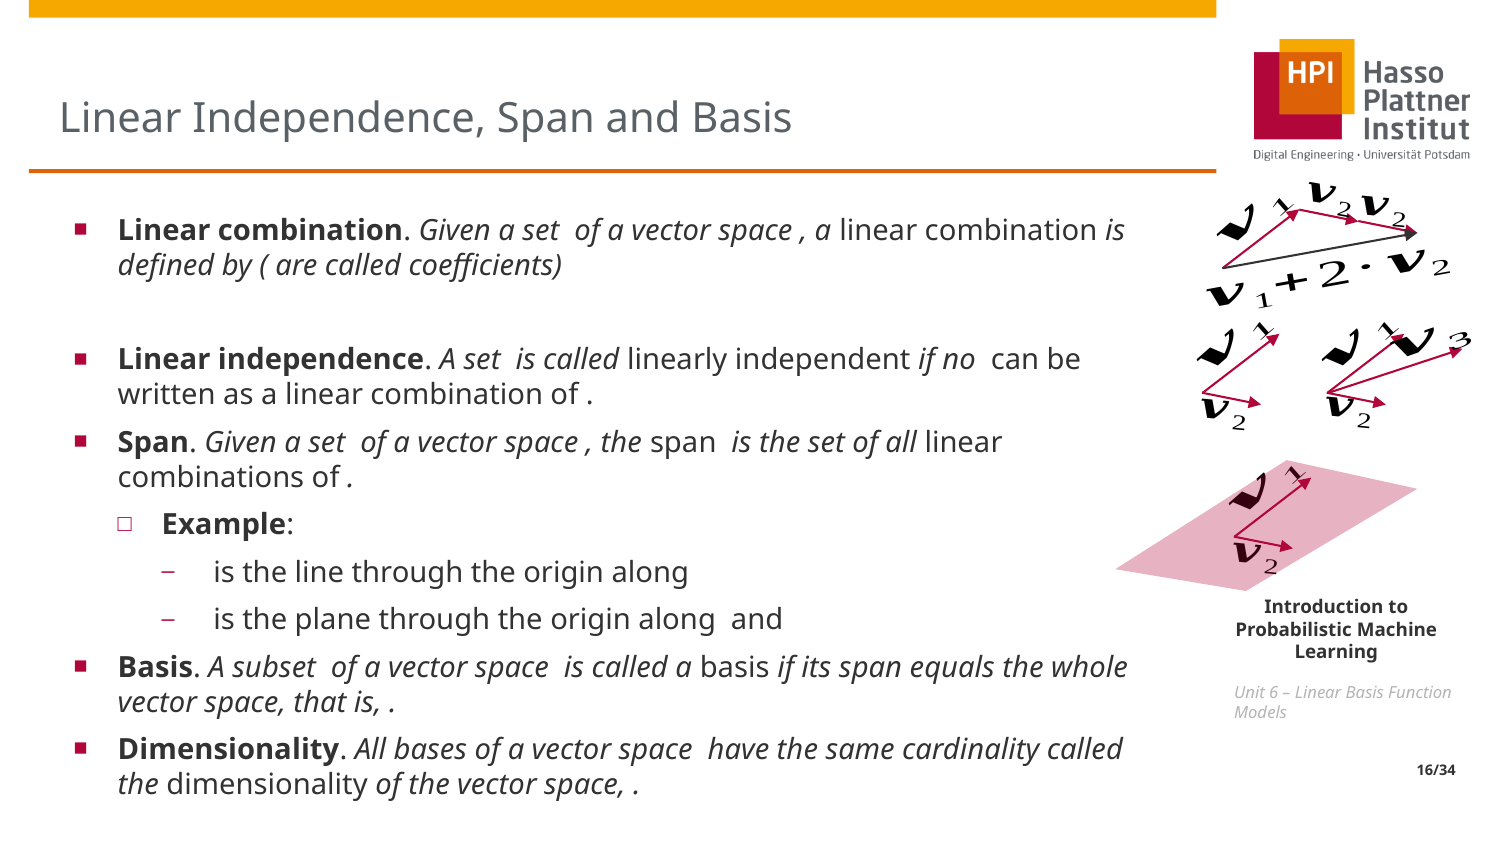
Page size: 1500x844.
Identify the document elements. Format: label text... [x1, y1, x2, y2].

title Linear Independence, Span and Basis [58, 17, 1187, 170]
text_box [1233, 536, 1294, 549]
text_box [1328, 348, 1463, 393]
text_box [1201, 392, 1262, 405]
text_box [1327, 333, 1405, 348]
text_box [1222, 208, 1299, 232]
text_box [1202, 333, 1280, 394]
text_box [1358, 220, 1418, 232]
picture [1254, 39, 1470, 161]
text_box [1326, 400, 1386, 405]
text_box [1234, 477, 1312, 537]
text_box [1113, 458, 1420, 594]
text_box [1222, 232, 1418, 269]
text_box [1298, 209, 1359, 222]
